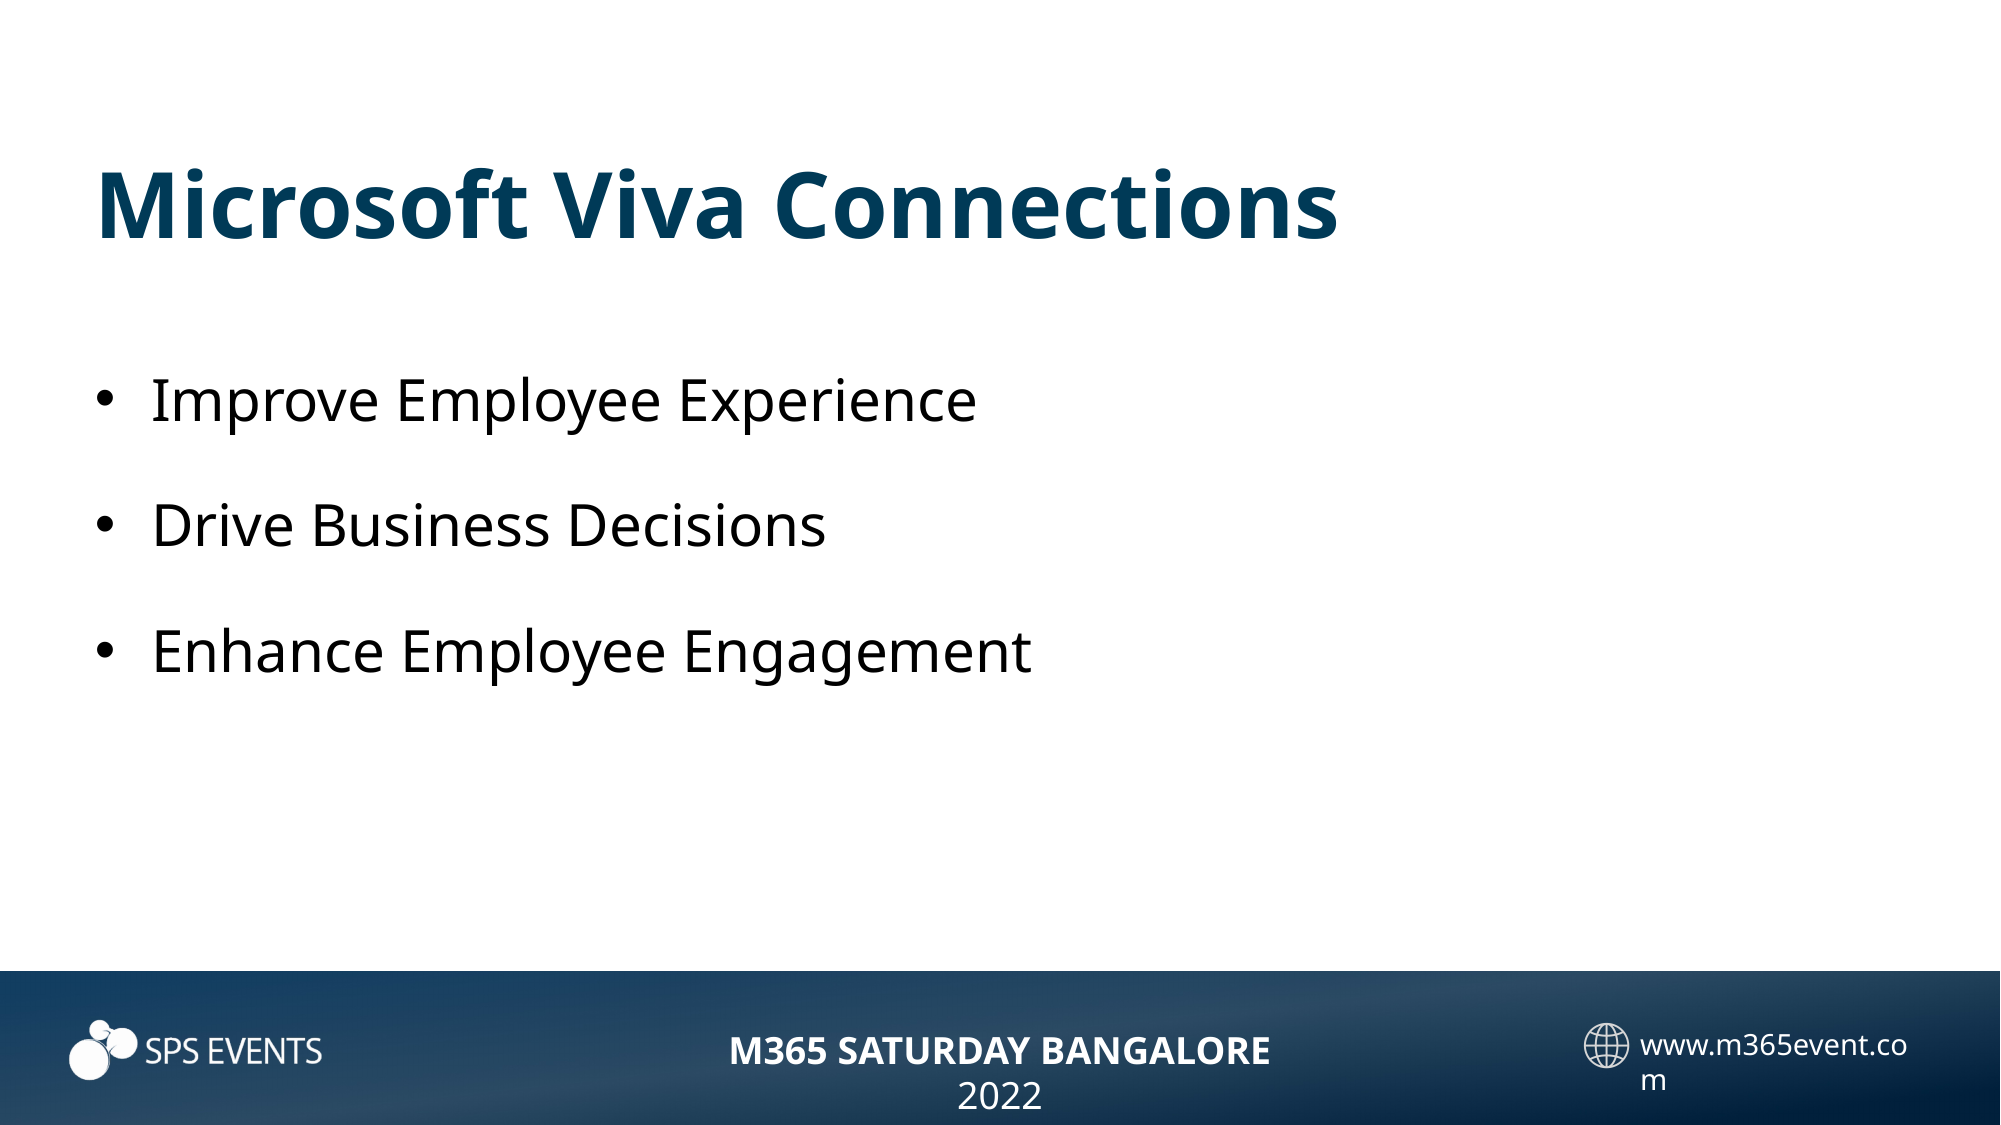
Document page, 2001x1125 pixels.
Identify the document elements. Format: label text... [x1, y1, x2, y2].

picture [0, 971, 2000, 1125]
list Improve Employee Experience Drive Business Decisions Enhance Employee Engagement [79, 320, 1921, 915]
title Microsoft Viva Connections [79, 100, 1921, 319]
